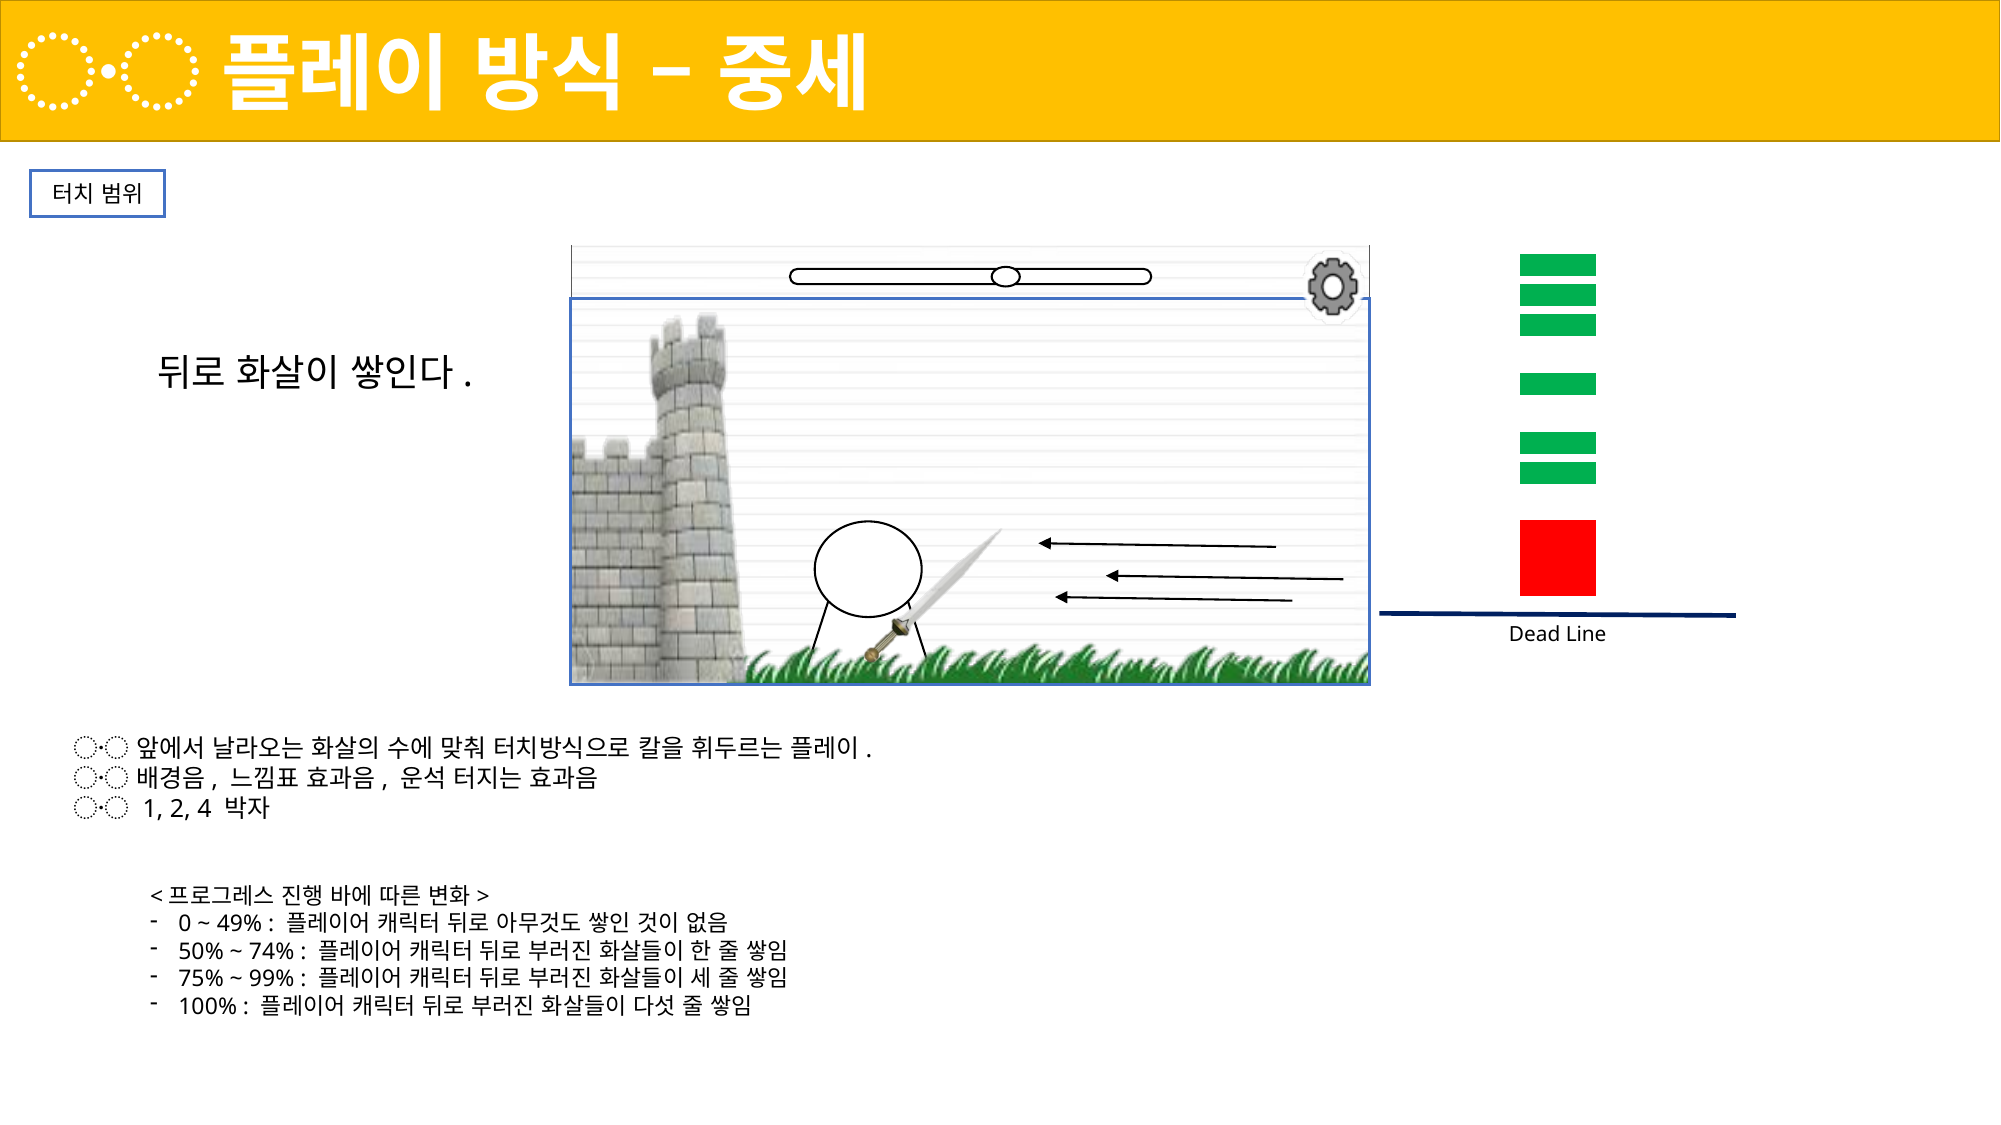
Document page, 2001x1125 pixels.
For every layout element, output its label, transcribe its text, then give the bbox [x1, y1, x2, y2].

text_box [1520, 520, 1596, 596]
text_box [1520, 432, 1596, 454]
text_box Dead Line [1494, 616, 1622, 654]
text_box 뒤로 화살이 쌓인다. [142, 341, 488, 402]
picture [1302, 250, 1365, 325]
text_box <프로그레스 진행 바에 따른 변화> 0 ~ 49% : 플레이어 캐릭터 뒤로 아무것도 쌓인 것이 없음 50% ~ 74% : 플레이어 캐릭터 뒤로 부러진 화살들이 한 줄 쌓임 75% ~ 99% : 플레이어 캐릭터 뒤로 부러진 화살들이 세 줄 쌓임 100% : 플레이어 캐릭터 뒤로 부러진 화살들이 다섯 줄 쌓임 [135, 874, 811, 1027]
text_box 〮 앞에서 날라오는 화살의 수에 맞춰 터치방식으로 칼을 휘두르는 플레이. 〮 배경음, 느낌표 효과음, 운석 터지는 효과음 〮 1, 2, 4 박자 [58, 724, 888, 830]
text_box [1520, 284, 1596, 306]
text_box [1520, 373, 1596, 395]
text_box [1520, 254, 1596, 276]
text_box 〮 플레이 방식 – 중세 [0, 0, 2000, 142]
text_box [1520, 314, 1596, 336]
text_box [570, 245, 1370, 685]
text_box 터치 범위 [30, 170, 166, 218]
text_box [1520, 462, 1596, 484]
